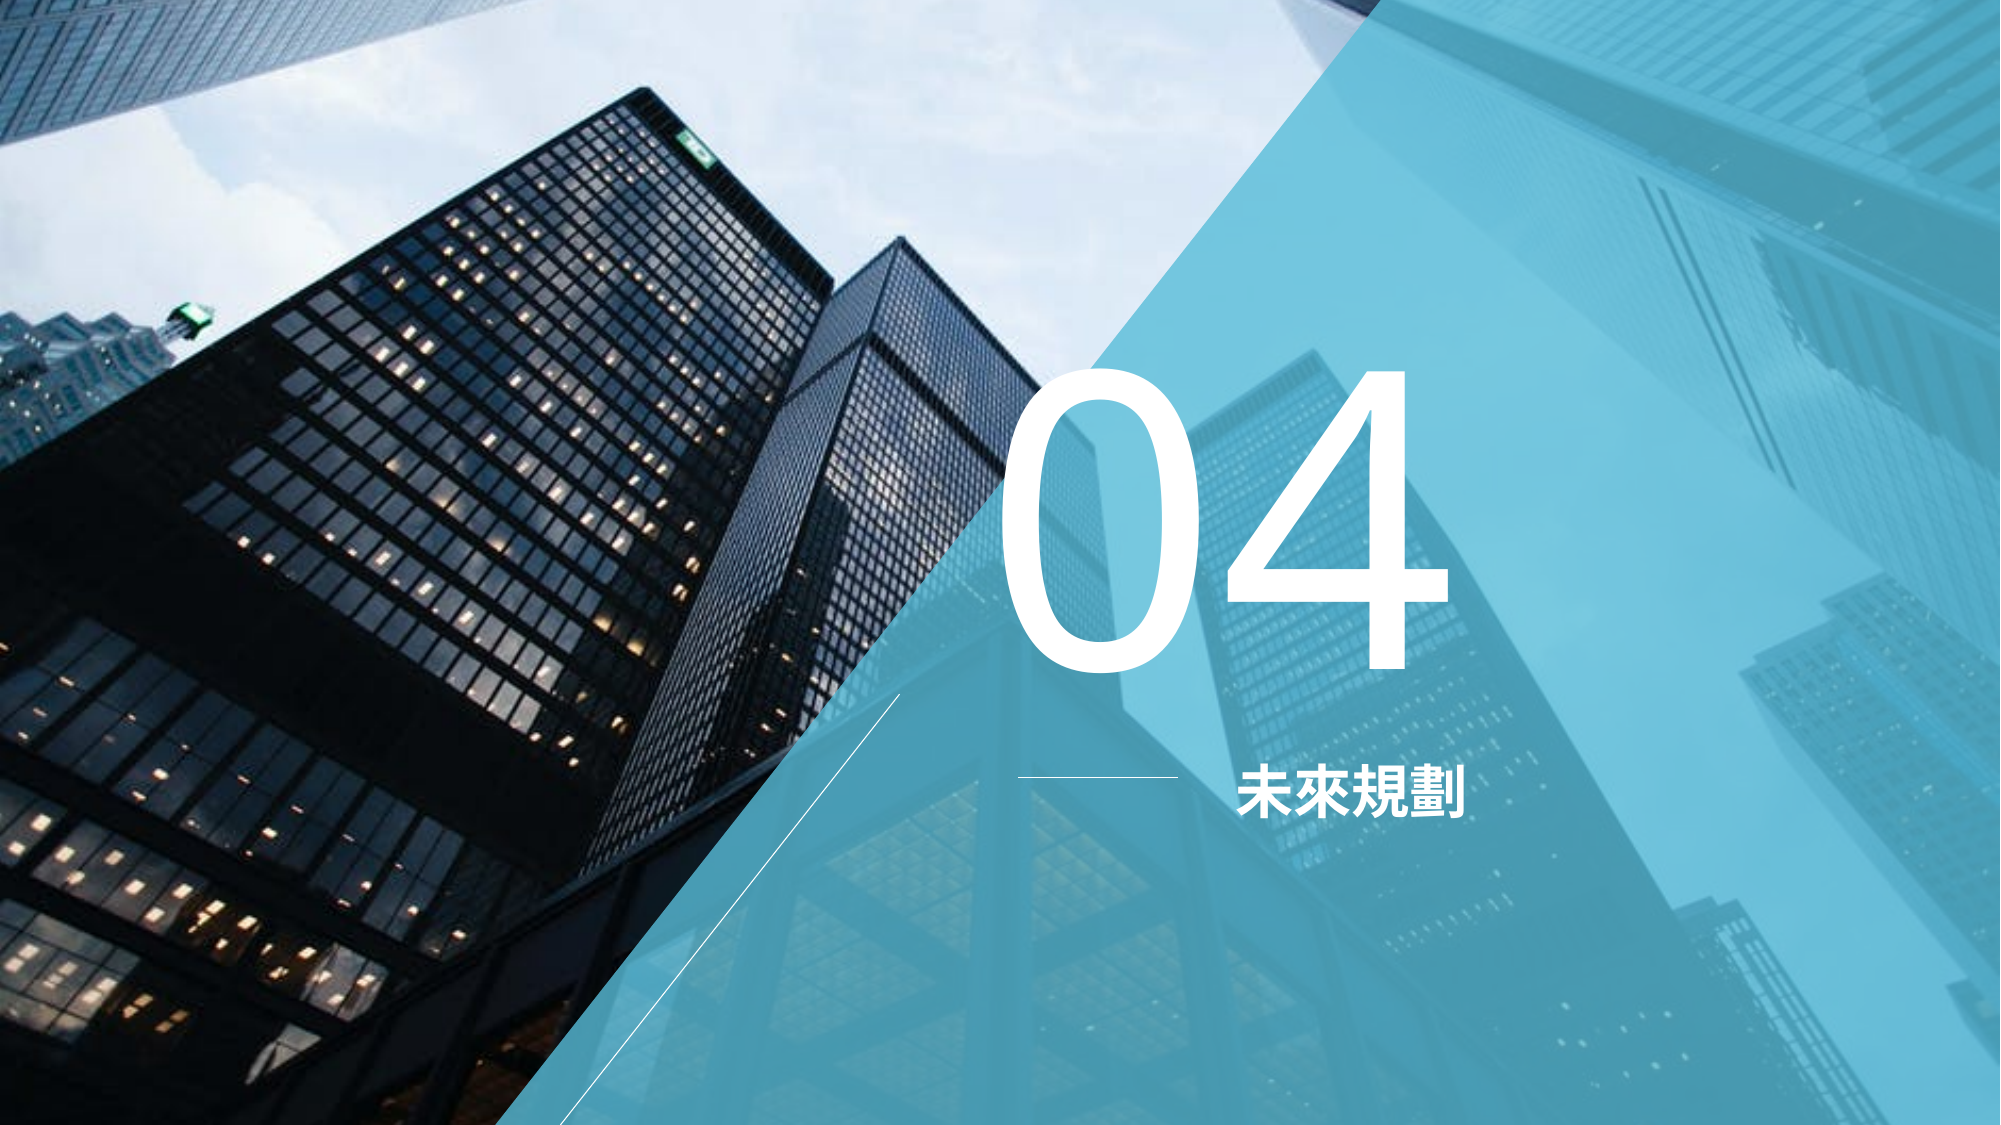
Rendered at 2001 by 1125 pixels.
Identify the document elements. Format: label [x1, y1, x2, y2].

text_box [560, 694, 900, 1125]
picture [0, 0, 2000, 1125]
